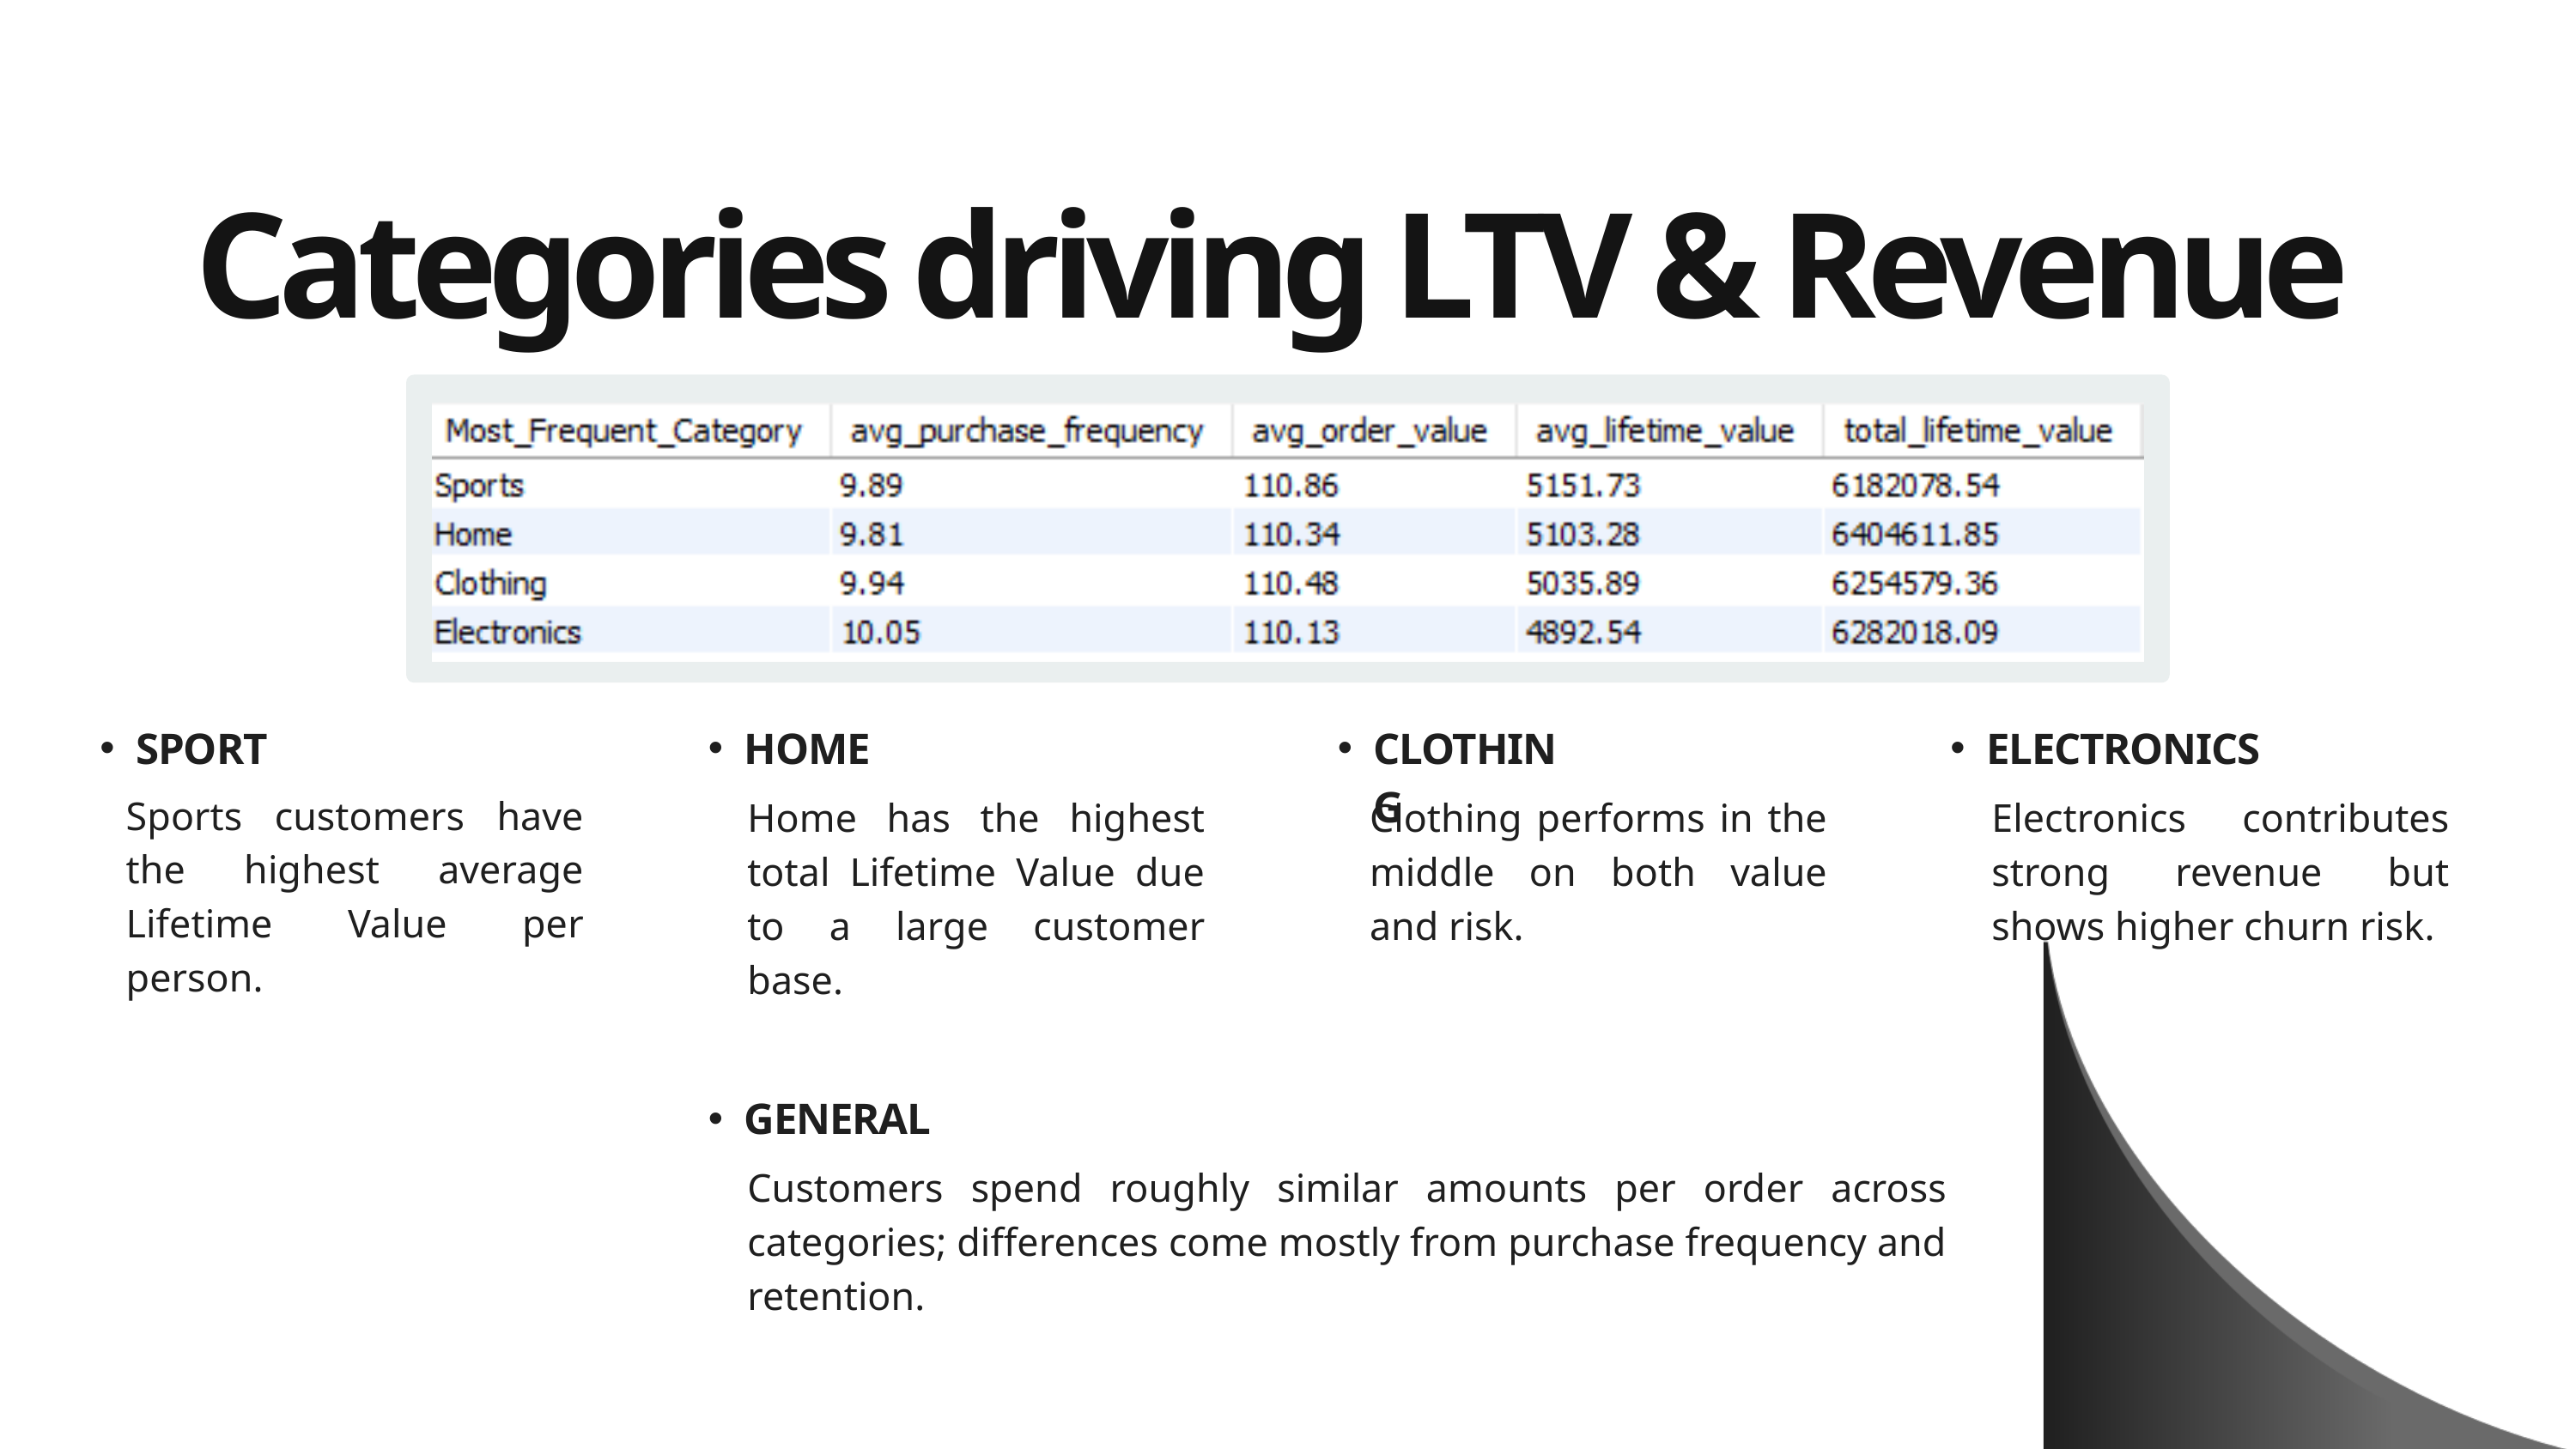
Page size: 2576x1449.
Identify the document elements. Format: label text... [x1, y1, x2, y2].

text_box ELECTRONICS [1914, 712, 2275, 773]
text_box GENERAL [671, 1083, 936, 1143]
text_box SPORT [64, 712, 327, 773]
text_box Clothing performs in the middle on both value and risk. [1369, 785, 1828, 949]
text_box HOME [671, 712, 936, 773]
text_box Sports customers have the highest average Lifetime Value per person. [125, 784, 585, 1000]
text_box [405, 374, 2170, 683]
text_box CLOTHING [1302, 712, 1587, 832]
text_box [2043, 920, 2576, 1449]
text_box Electronics contributes strong revenue but shows higher churn risk. [1991, 785, 2451, 1003]
text_box Customers spend roughly similar amounts per order across categories; differences come mostly from purchase frequency and retention. [747, 1155, 1949, 1319]
text_box Home has the highest total Lifetime Value due to a large customer base. [747, 785, 1206, 1056]
text_box Categories driving LTV & Revenue [195, 204, 2381, 348]
